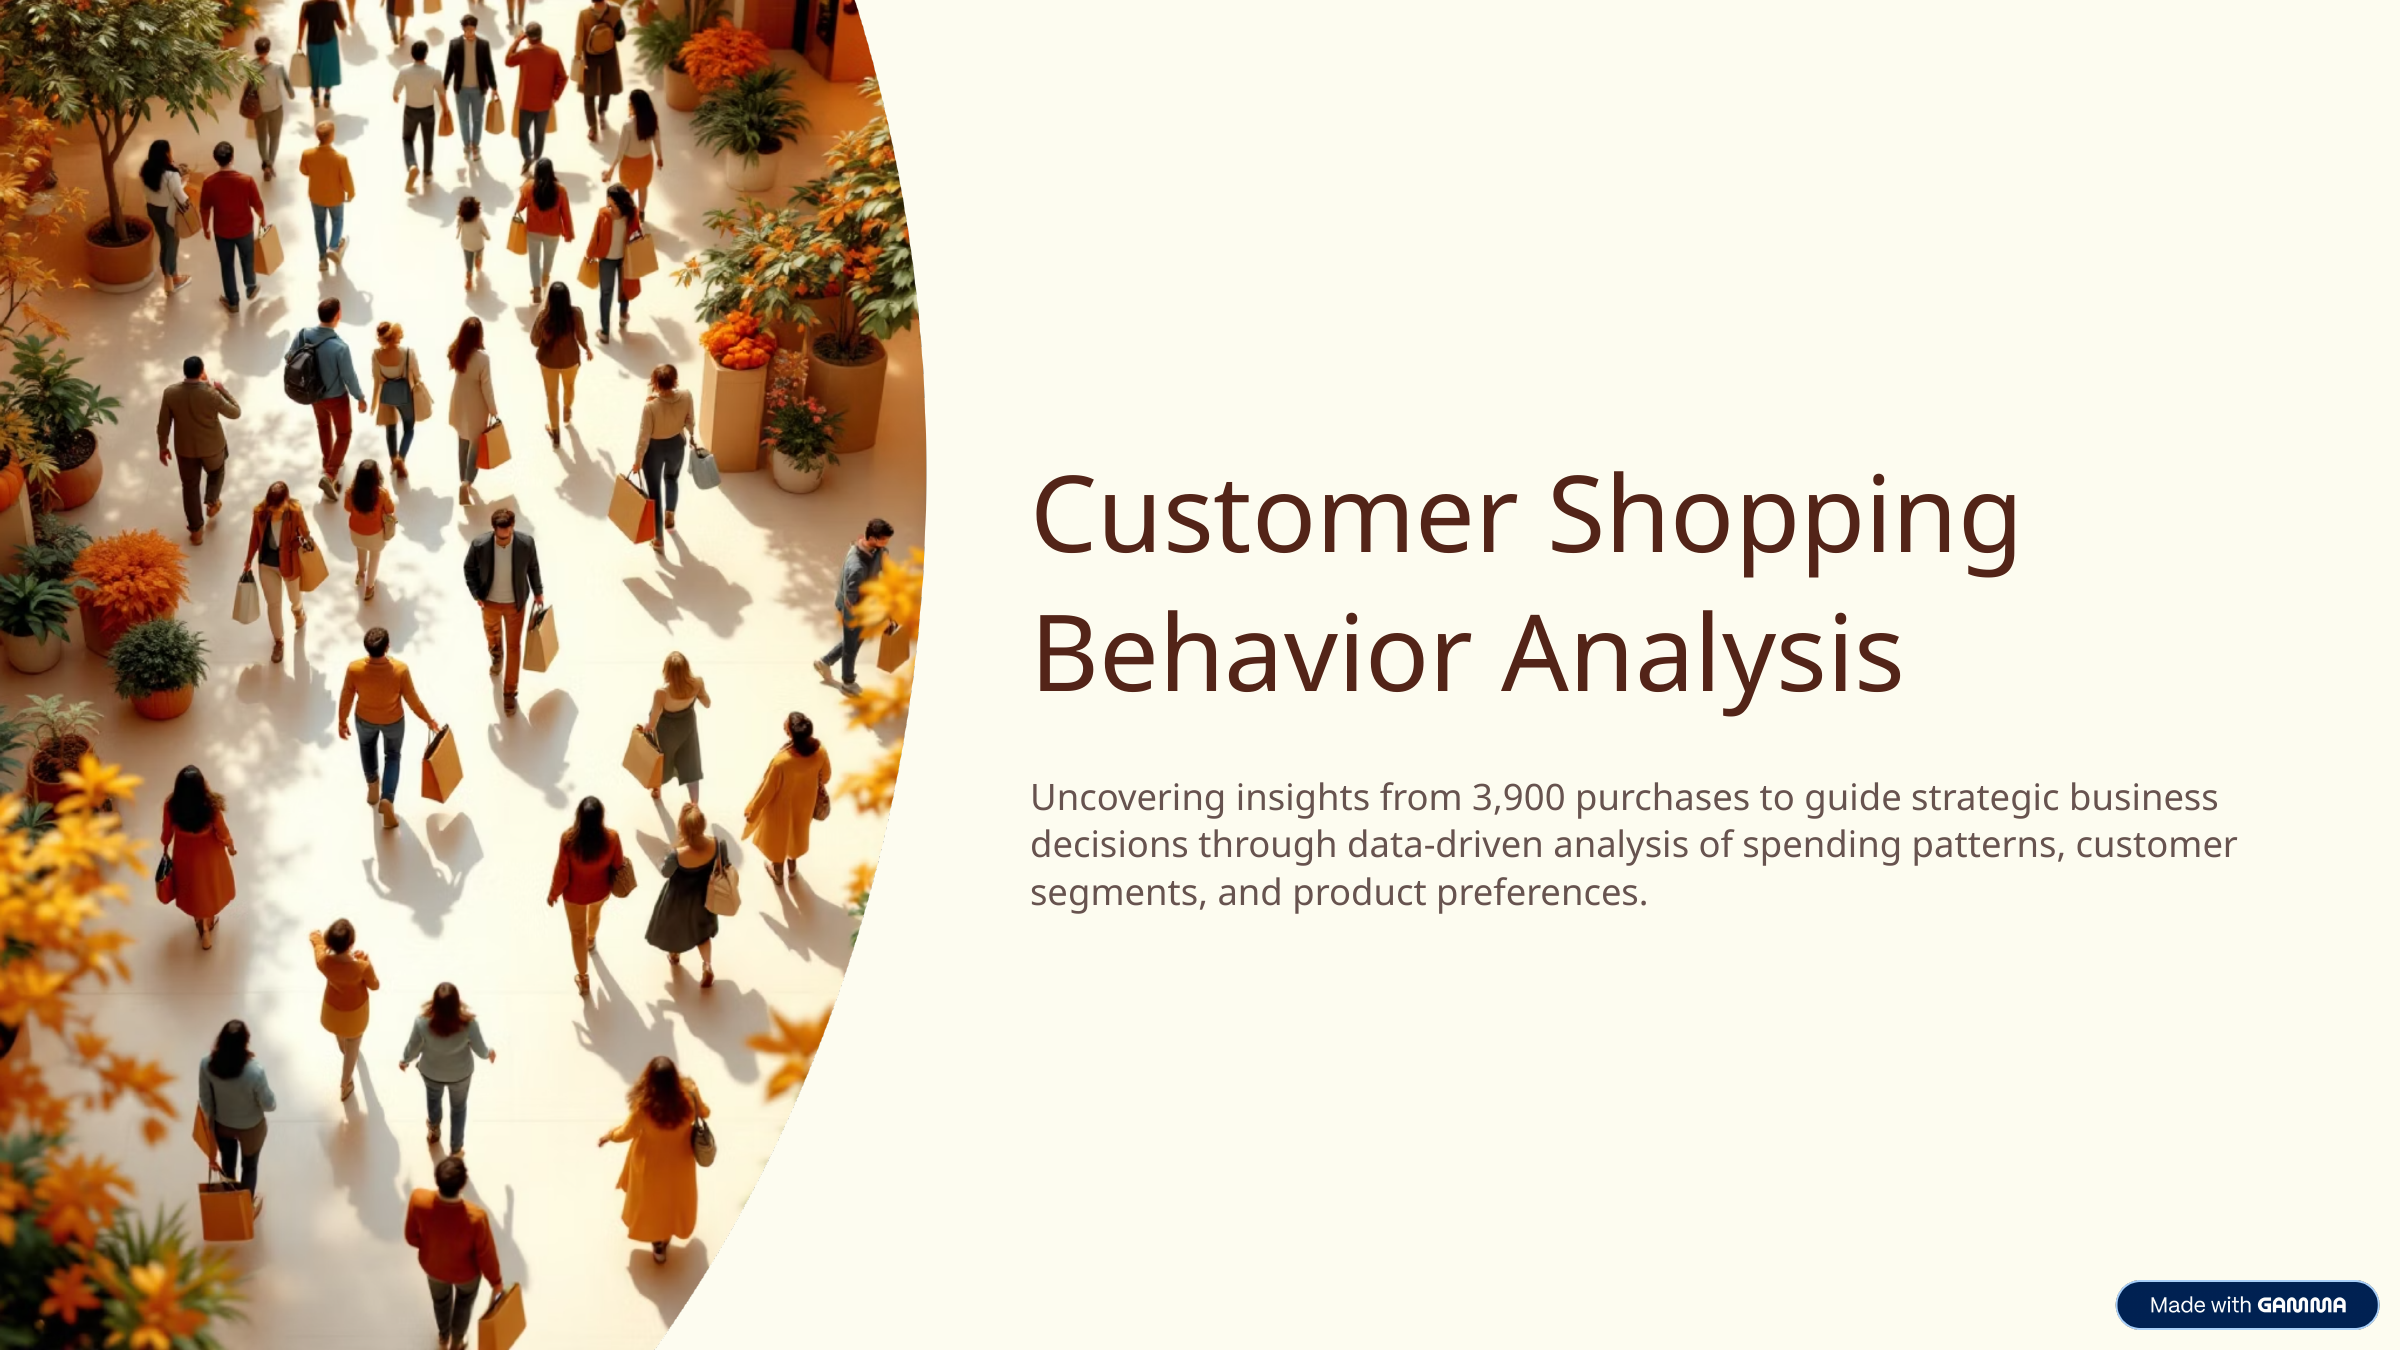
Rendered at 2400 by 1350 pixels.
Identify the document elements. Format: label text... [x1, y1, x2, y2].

picture [0, 0, 945, 1350]
text_box Uncovering insights from 3,900 purchases to guide strategic business decisions through data-driven analysis of spending patterns, customer segments, and product preferences. [1030, 769, 2270, 915]
picture [2106, 1271, 2389, 1339]
text_box Customer Shopping Behavior Analysis [1030, 435, 2270, 714]
